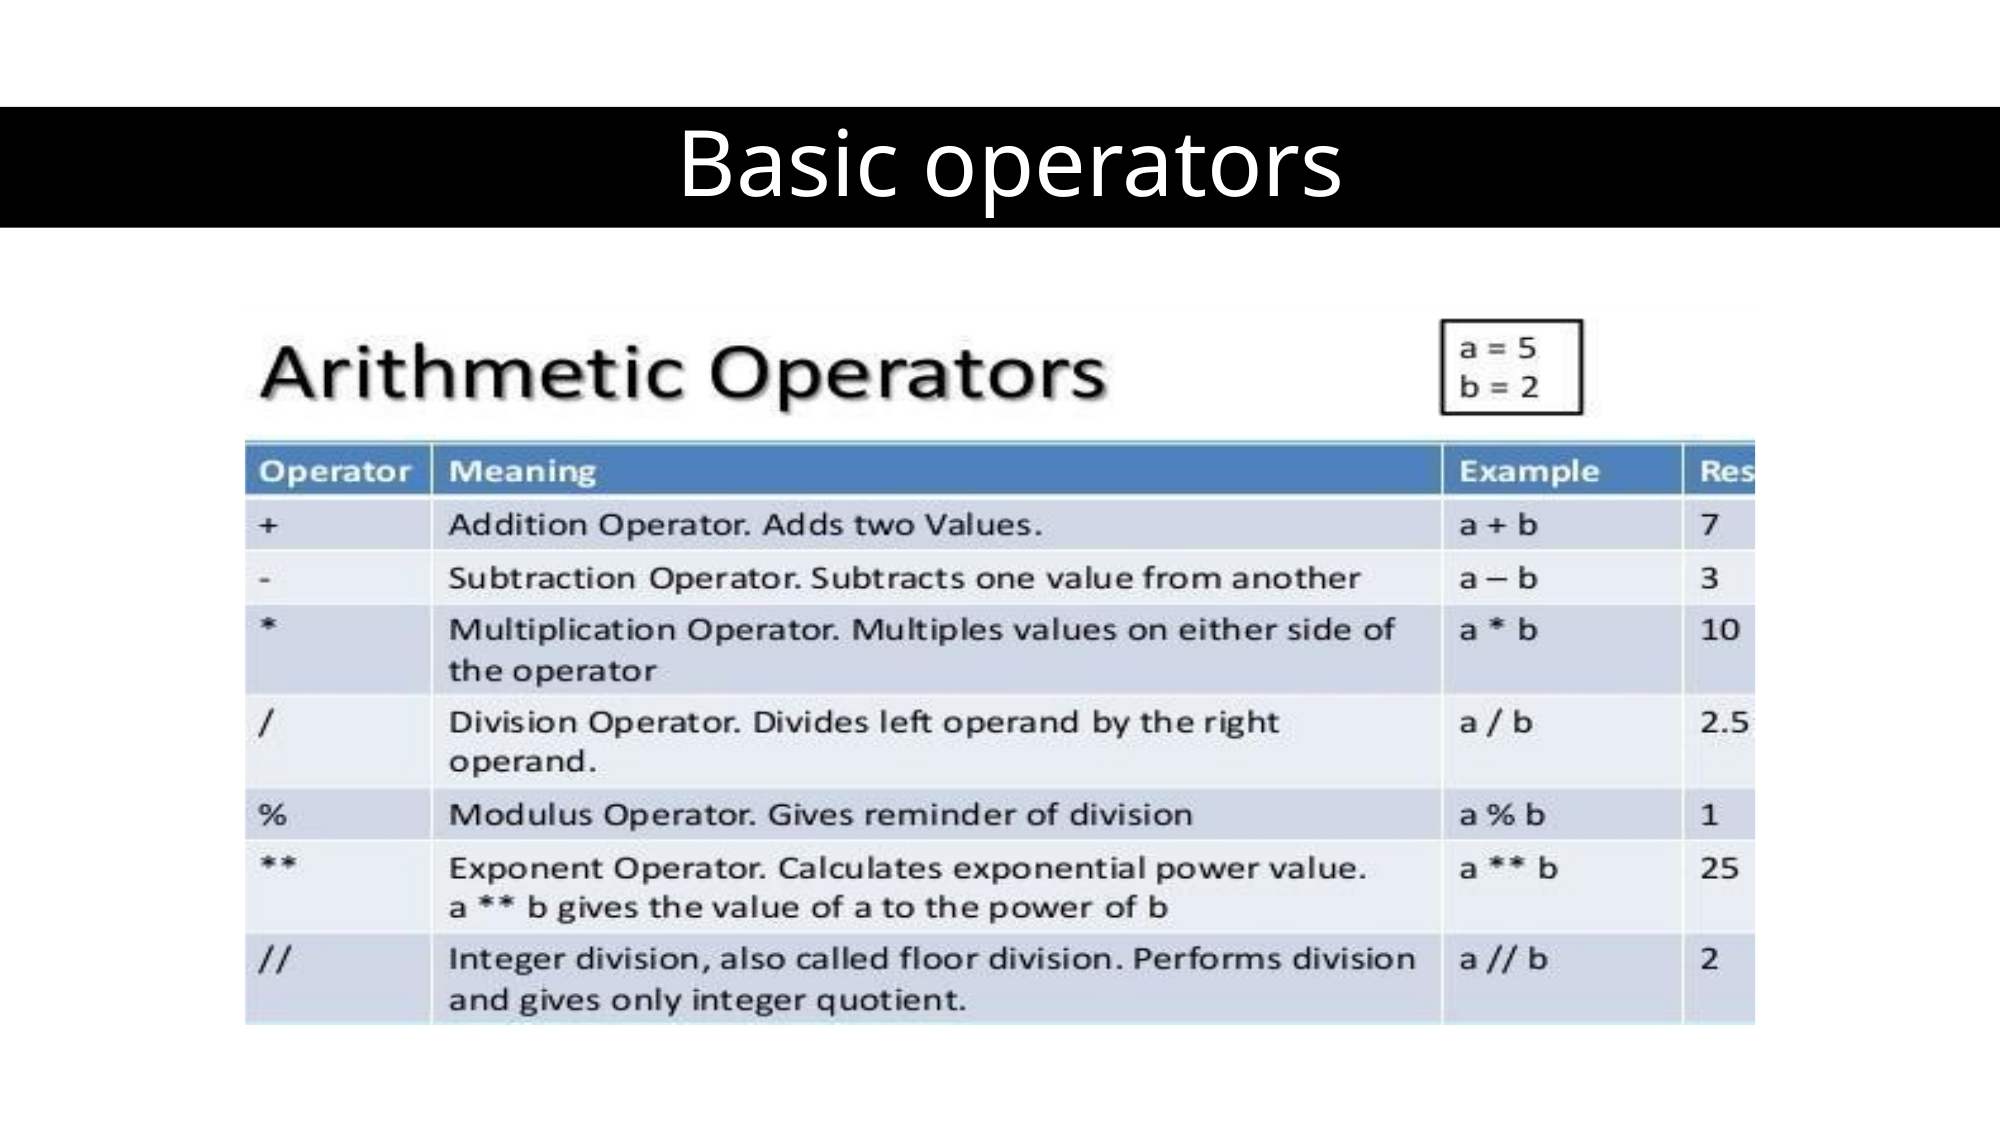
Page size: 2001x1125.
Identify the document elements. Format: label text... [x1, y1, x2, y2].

text_box [1931, 106, 2000, 228]
picture [244, 303, 1756, 1025]
text_box [0, 106, 91, 228]
title Basic operators [91, 105, 1931, 228]
